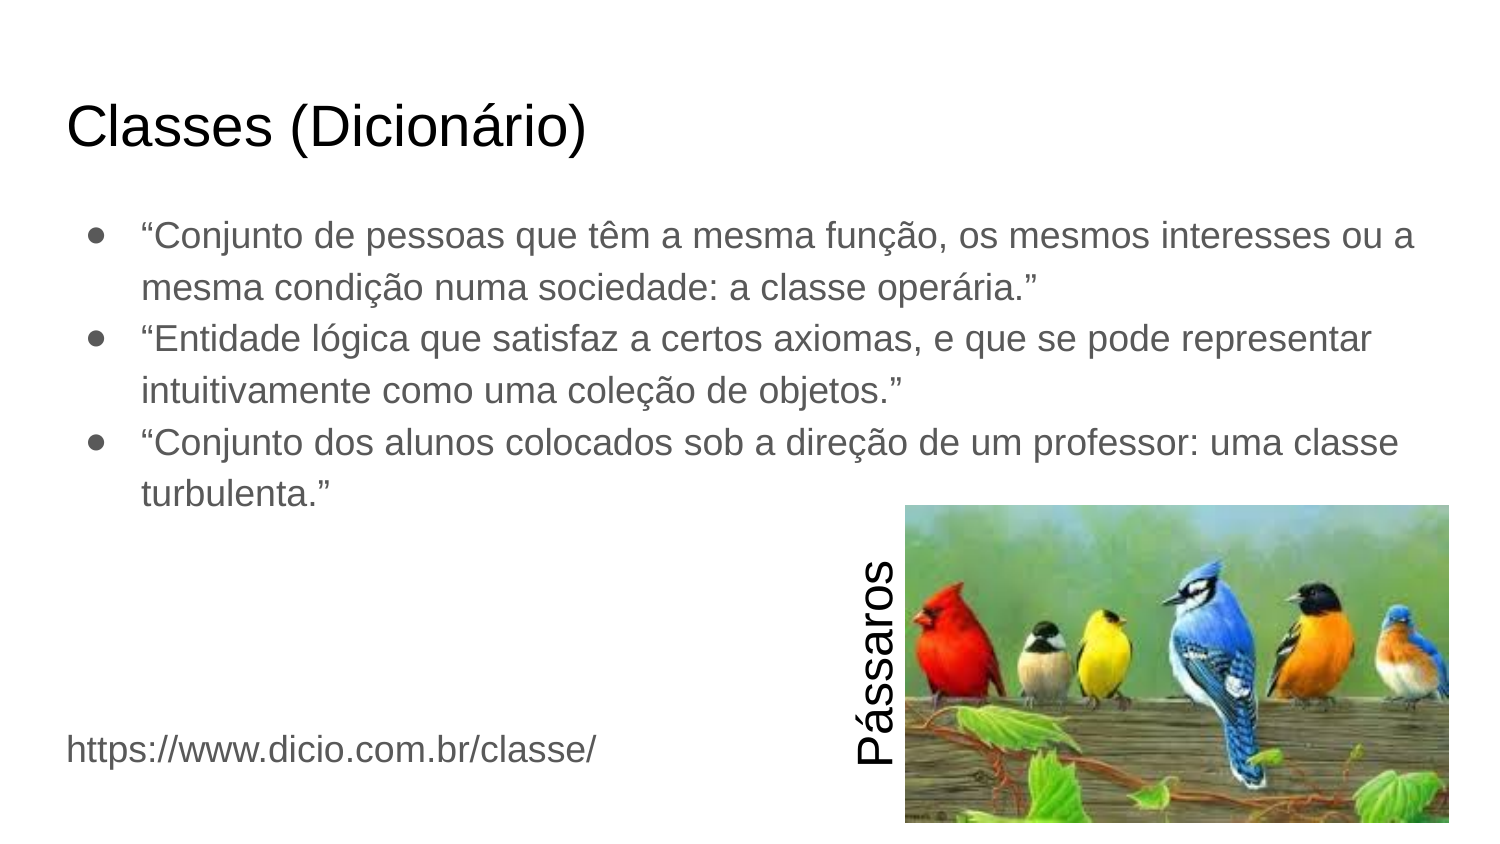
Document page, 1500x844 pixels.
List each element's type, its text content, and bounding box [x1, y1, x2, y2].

title Classes (Dicionário) [51, 72, 1449, 167]
picture [905, 504, 1450, 824]
list “Conjunto de pessoas que têm a mesma função, os mesmos interesses ou a mesma condição numa sociedade: a classe operária.” “Entidade lógica que satisfaz a certos axiomas, e que se pode representar intuitivamente como uma coleção de objetos.” “Conjunto dos alunos colocados sob a direção de um professor: uma classe turbulenta.” https://www.dicio.com.br/classe/ [51, 189, 1449, 524]
text_box Pássaros [809, 499, 935, 829]
